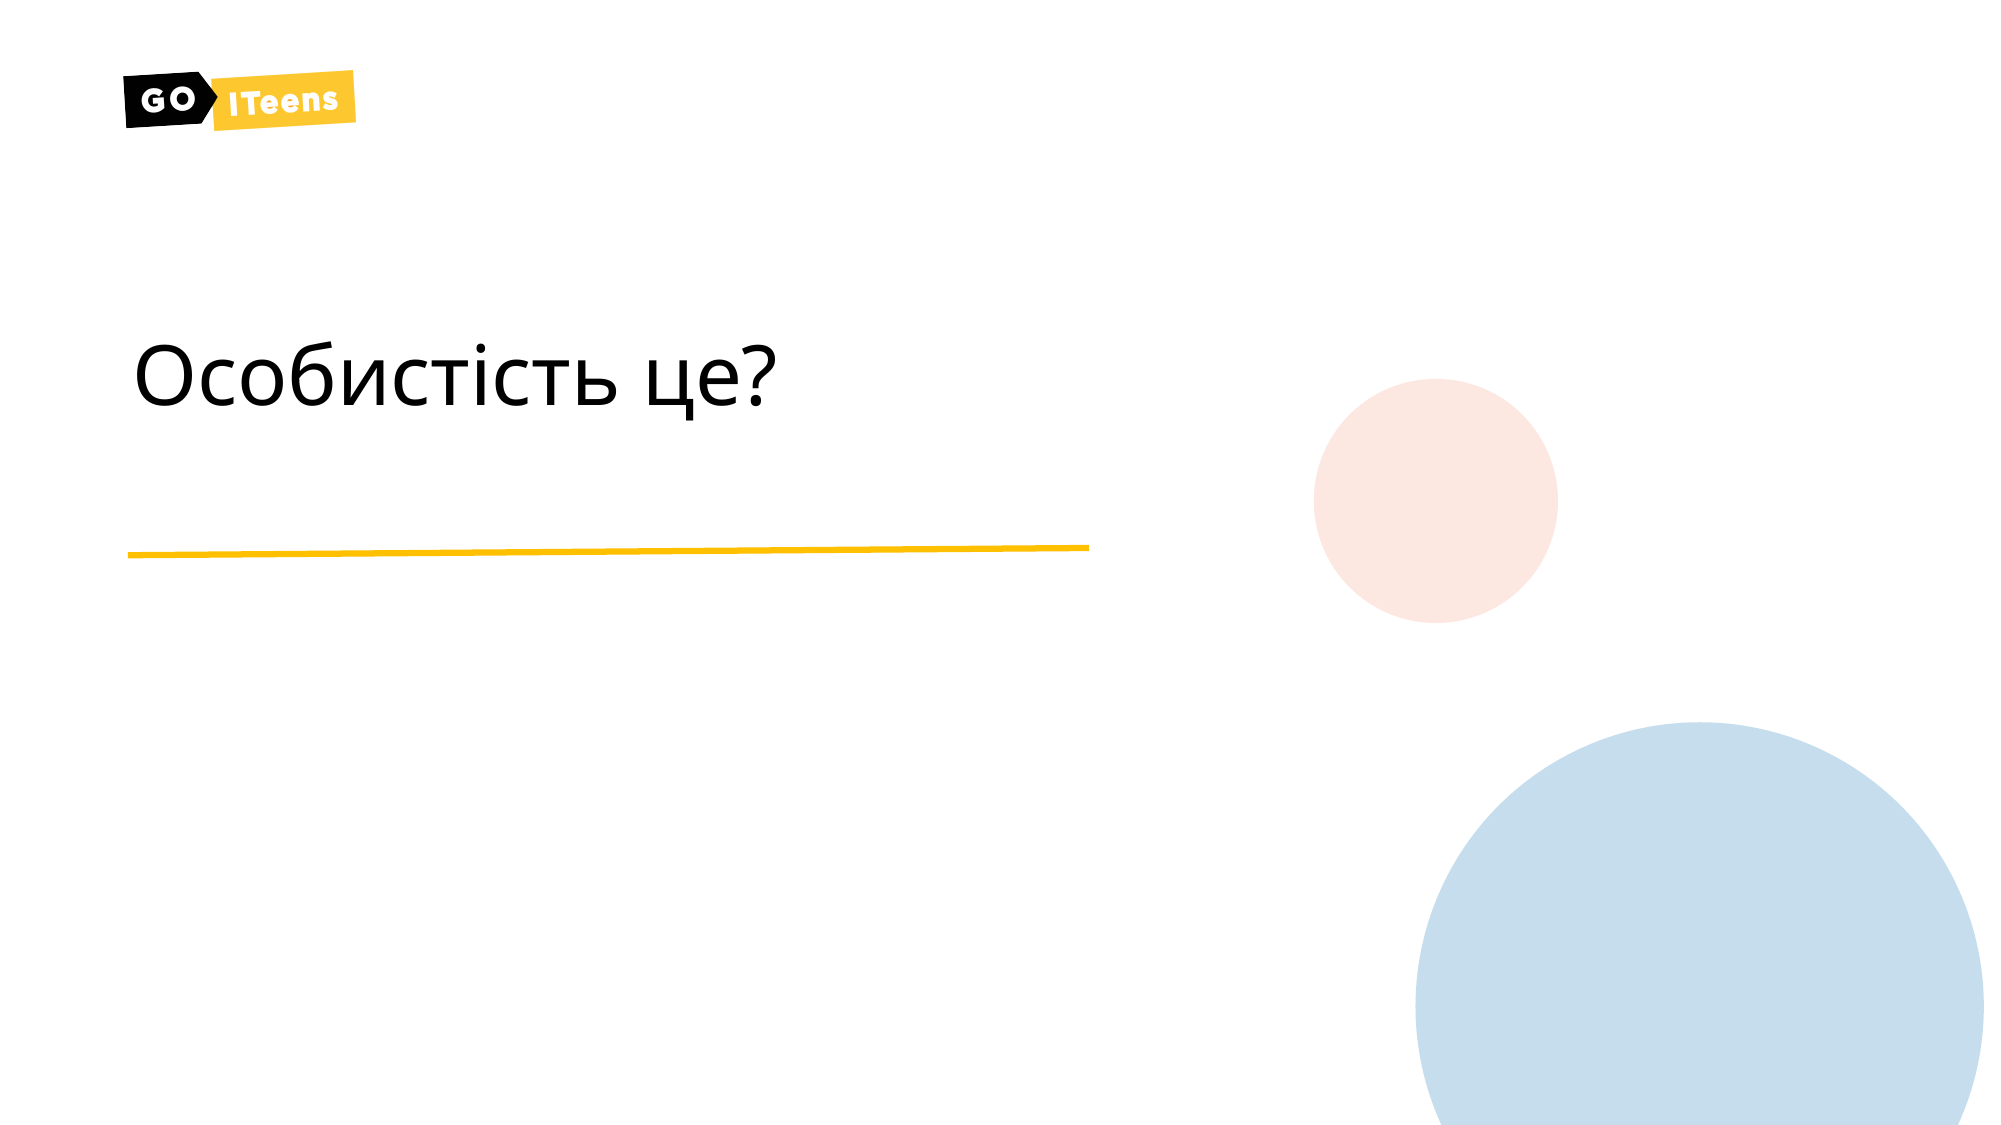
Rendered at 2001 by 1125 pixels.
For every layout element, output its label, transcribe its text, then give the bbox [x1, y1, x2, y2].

text_box Особистість це? [117, 314, 1109, 535]
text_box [127, 547, 1090, 556]
text_box [1415, 722, 1984, 1125]
text_box [1313, 378, 1558, 624]
picture [122, 70, 356, 131]
